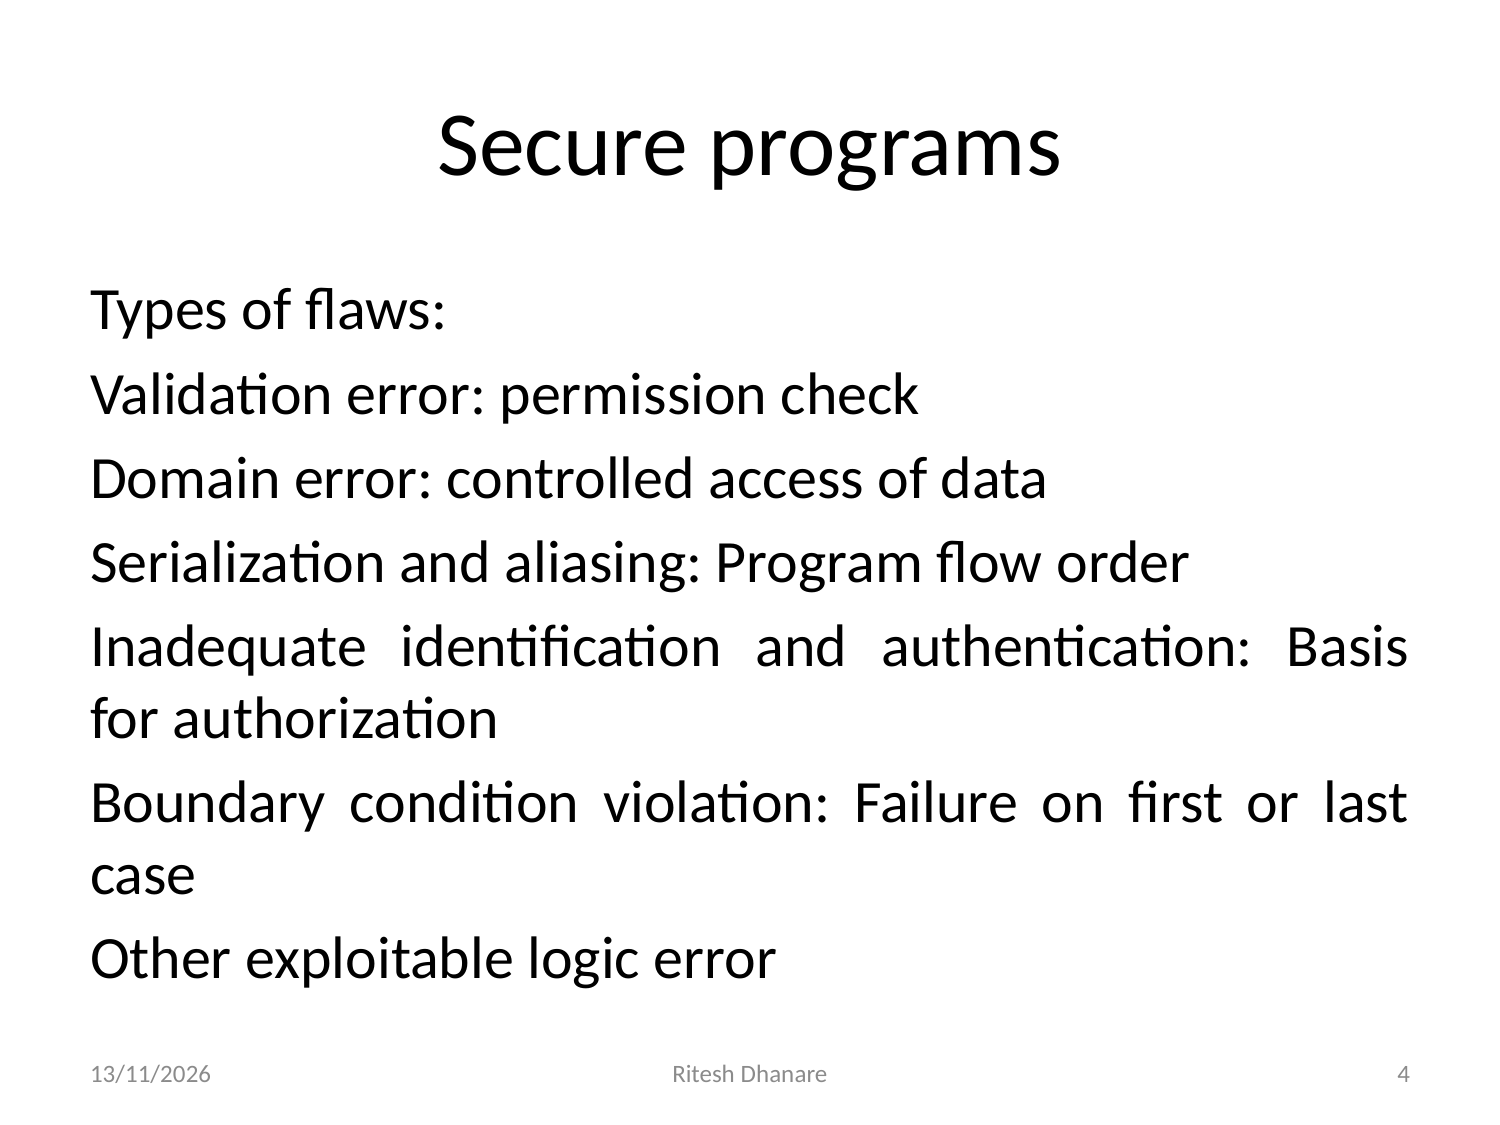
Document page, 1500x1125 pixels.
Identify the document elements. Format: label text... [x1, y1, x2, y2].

slide_number 4 [1074, 1042, 1425, 1103]
list Types of flaws: Validation error: permission check Domain error: controlled access of data Serialization and aliasing: Program flow order Inadequate identification and authentication: Basis for authorization Boundary condition violation: Failure on first or last case Other exploitable logic error [75, 262, 1425, 1005]
footer Ritesh Dhanare [512, 1042, 988, 1103]
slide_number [75, 1042, 425, 1103]
title Secure programs [75, 45, 1425, 233]
